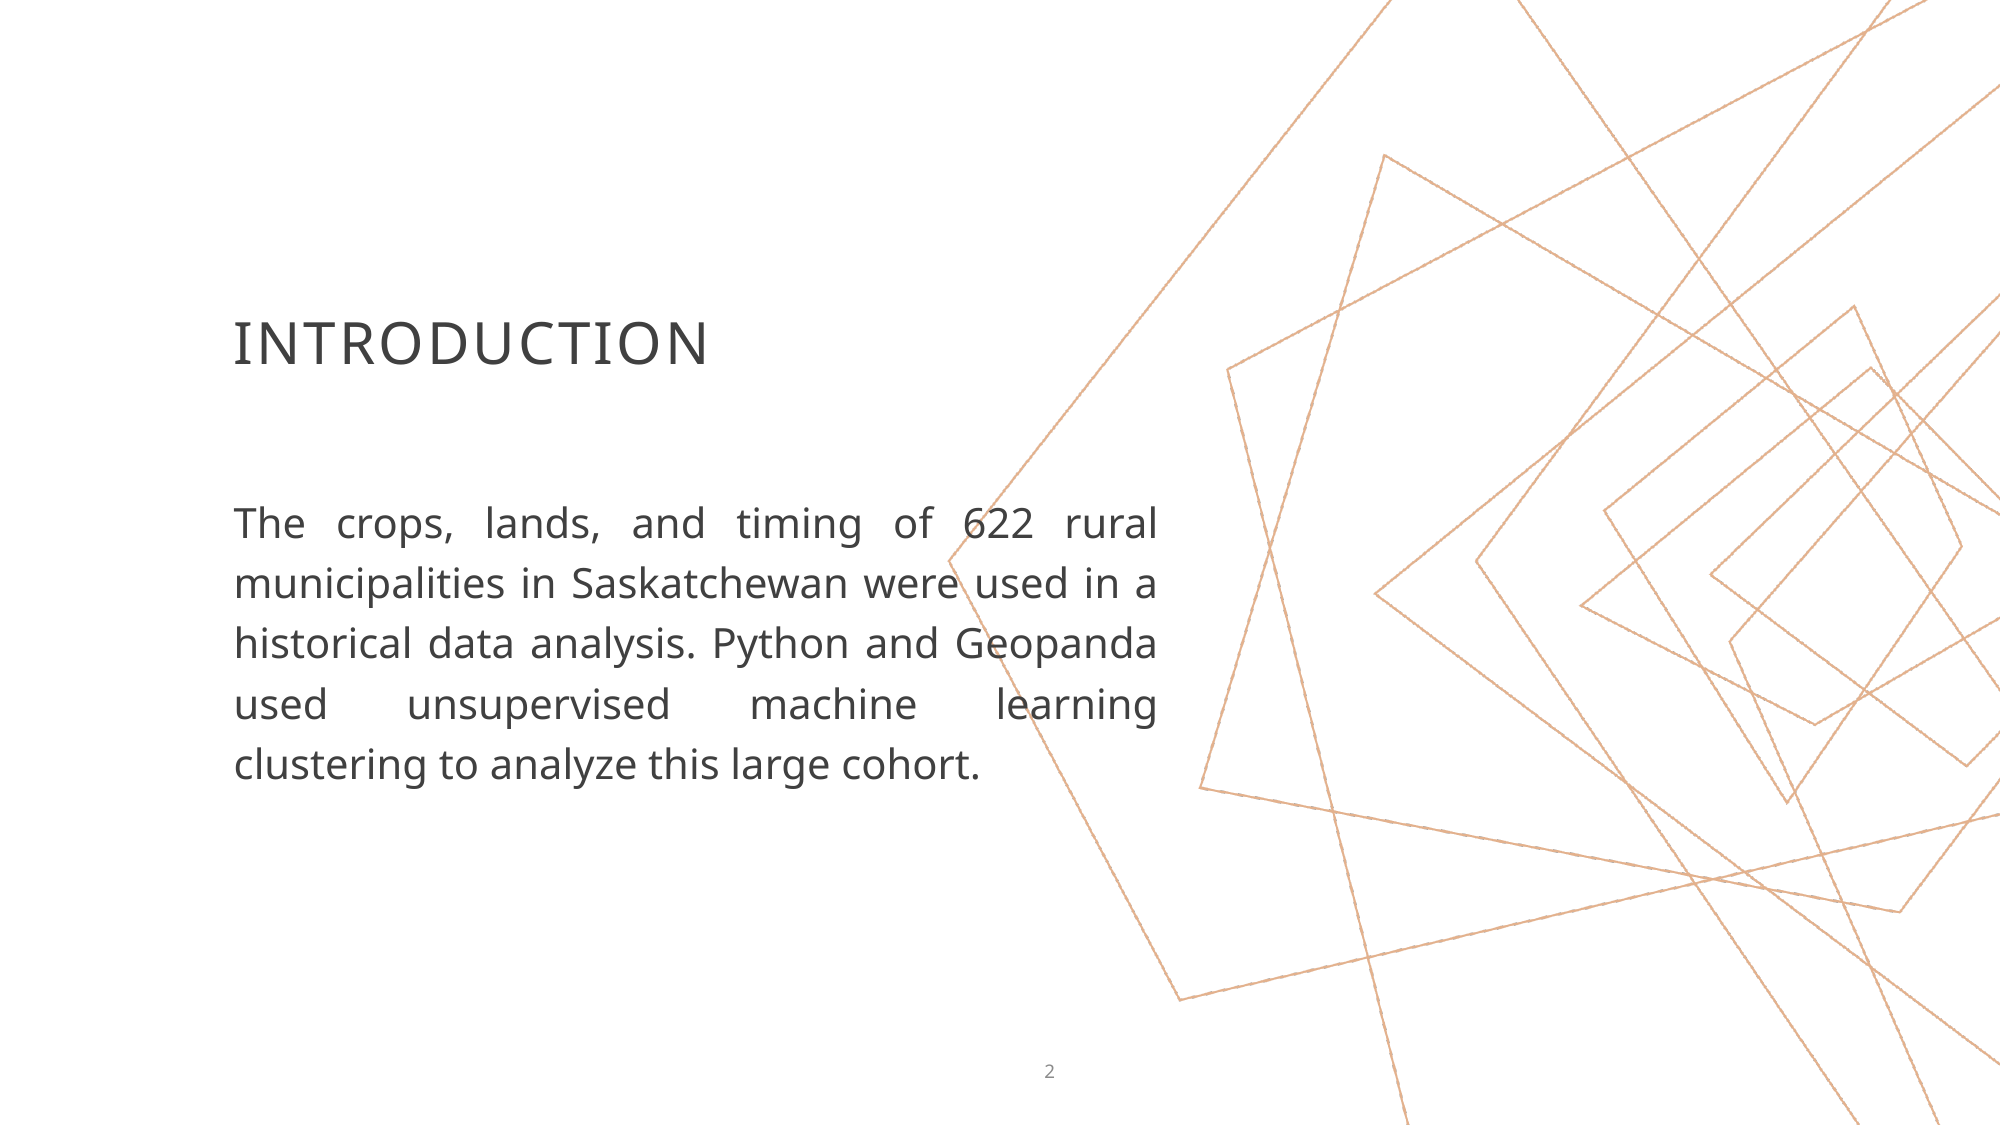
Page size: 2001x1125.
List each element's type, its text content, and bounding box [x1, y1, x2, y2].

picture [900, 0, 2000, 1125]
list The crops, lands, and timing of 622 rural municipalities in Saskatchewan were used in a historical data analysis. Python and Geopanda used unsupervised machine learning clustering to analyze this large cohort. [218, 479, 1174, 893]
slide_number 2 [908, 1042, 1071, 1103]
title introduction [218, 167, 740, 385]
